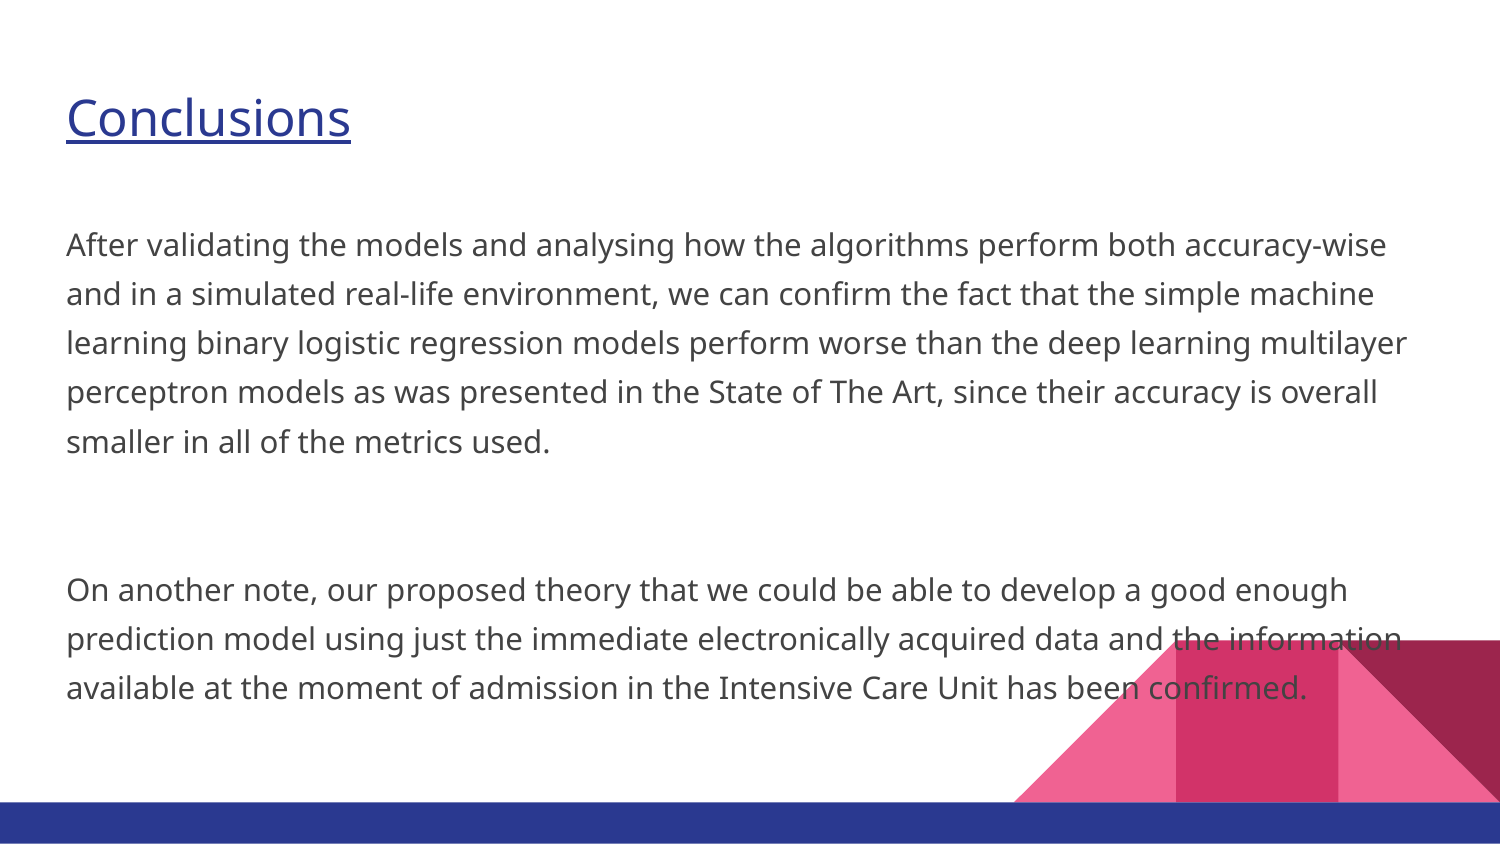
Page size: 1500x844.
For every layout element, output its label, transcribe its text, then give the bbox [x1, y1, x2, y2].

list After validating the models and analysing how the algorithms perform both accuracy-wise and in a simulated real-life environment, we can confirm the fact that the simple machine learning binary logistic regression models perform worse than the deep learning multilayer perceptron models as was presented in the State of The Art, since their accuracy is overall smaller in all of the metrics used. On another note, our proposed theory that we could be able to develop a good enough prediction model using just the immediate electronically acquired data and the information available at the moment of admission in the Intensive Care Unit has been confirmed. [51, 201, 1449, 750]
title Conclusions [51, 67, 1449, 167]
